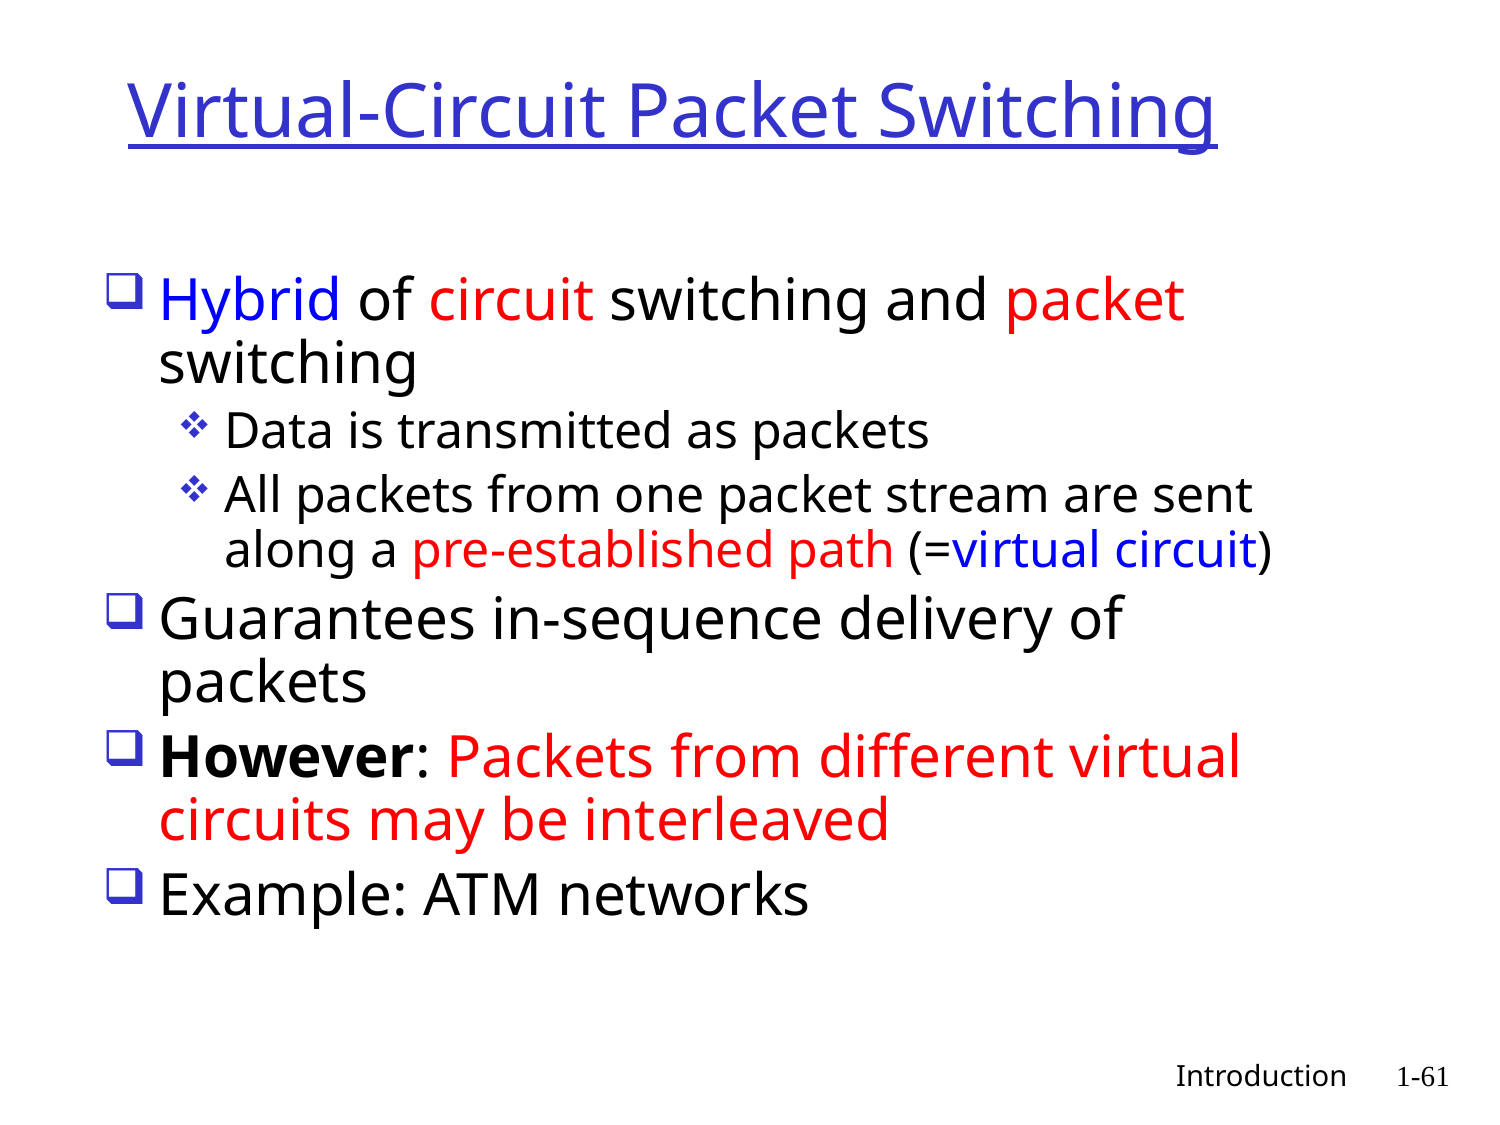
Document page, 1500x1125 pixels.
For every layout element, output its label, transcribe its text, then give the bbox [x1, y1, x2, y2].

title Virtual-Circuit Packet Switching [112, 55, 1388, 219]
list Hybrid of circuit switching and packet switching Data is transmitted as packets All packets from one packet stream are sent along a pre-established path (=virtual circuit) Guarantees in-sequence delivery of packets However: Packets from different virtual circuits may be interleaved Example: ATM networks [87, 262, 1363, 1026]
footer Introduction [887, 1049, 1362, 1125]
slide_number 1-61 [1362, 1049, 1466, 1125]
